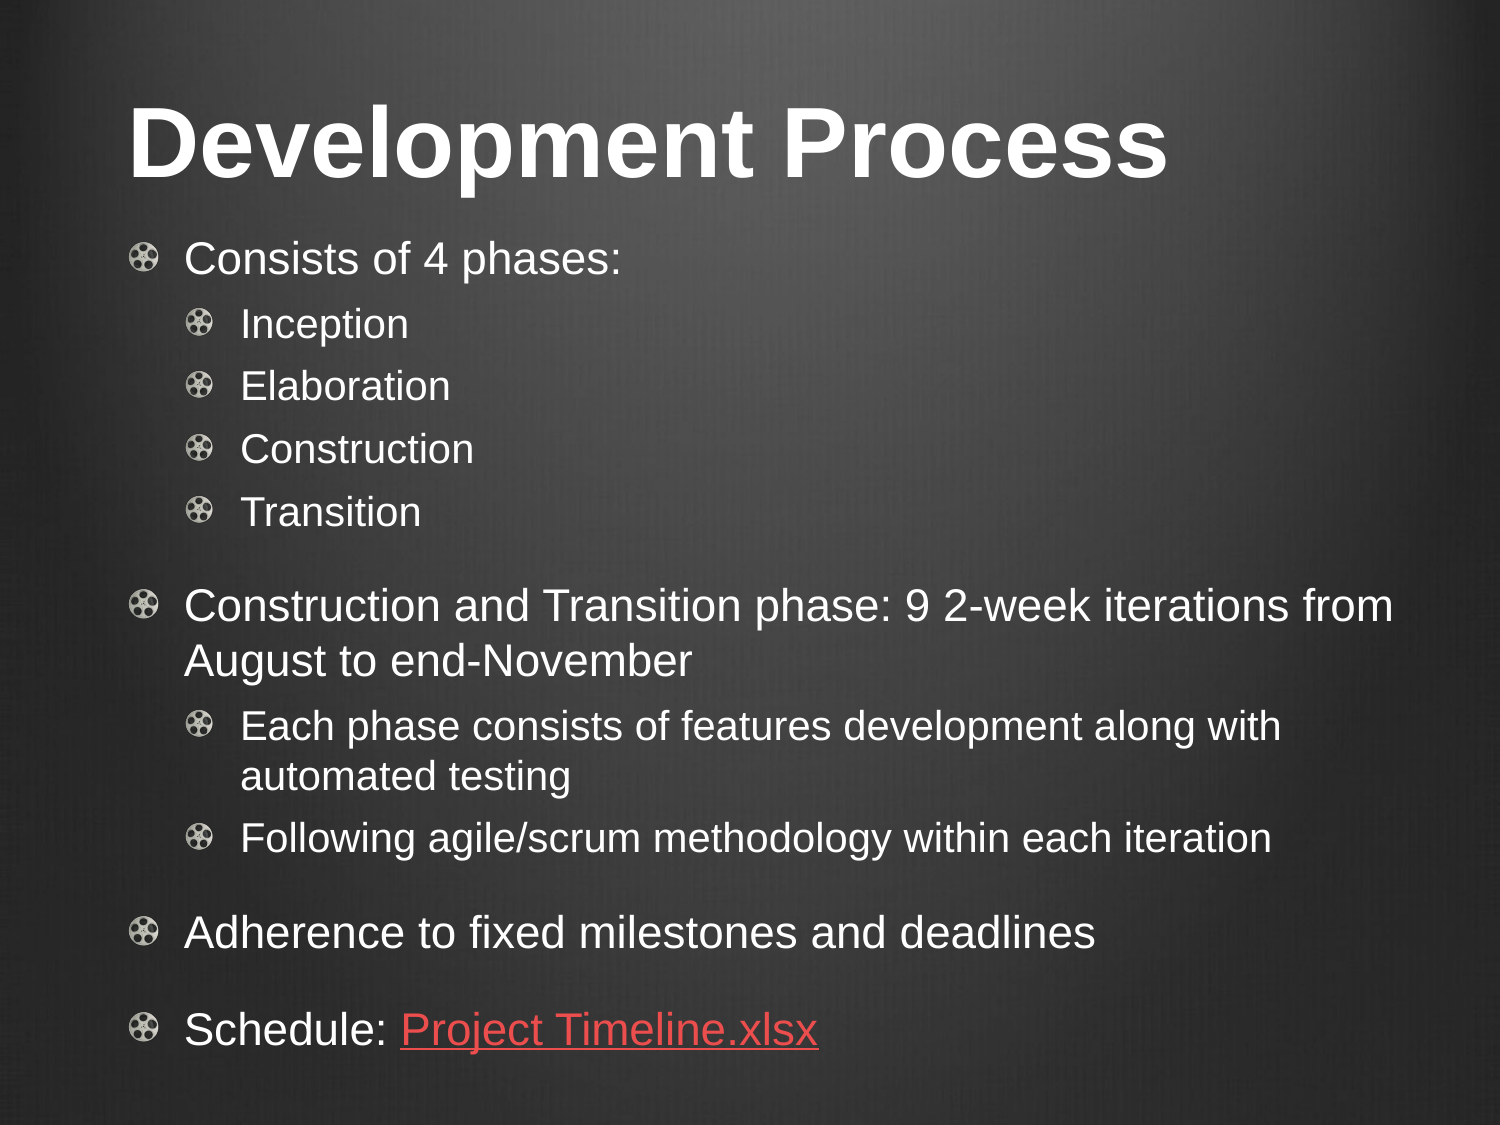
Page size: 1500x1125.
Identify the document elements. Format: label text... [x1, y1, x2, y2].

picture [184, 369, 214, 399]
list Consists of 4 phases: Inception Elaboration Construction Transition Construction and Transition phase: 9 2-week iterations from August to end-November Each phase consists of features development along with automated testing Following agile/scrum methodology within each iteration Adherence to fixed milestones and deadlines Schedule: Project Timeline.xlsx [112, 221, 1465, 1085]
picture [127, 914, 160, 947]
picture [184, 494, 214, 524]
picture [127, 240, 160, 273]
picture [184, 306, 214, 337]
title Development Process [112, 19, 1388, 221]
picture [184, 432, 214, 462]
picture [127, 587, 160, 620]
picture [184, 708, 214, 738]
picture [127, 1010, 160, 1043]
picture [184, 821, 214, 851]
